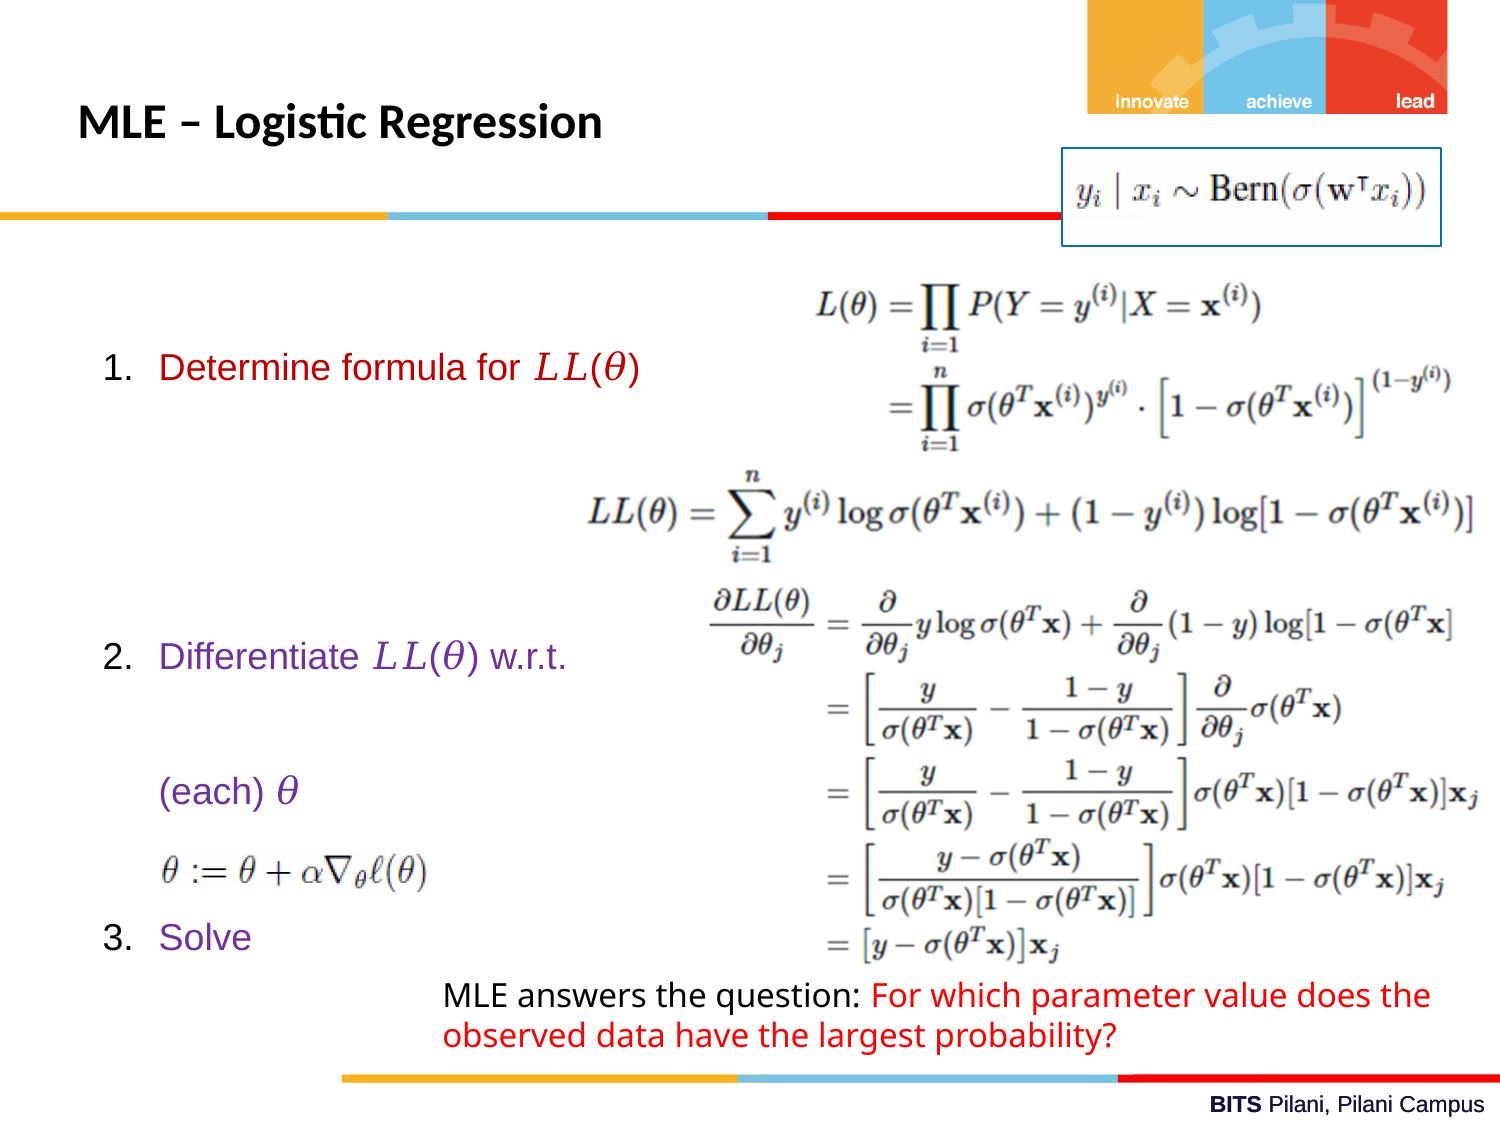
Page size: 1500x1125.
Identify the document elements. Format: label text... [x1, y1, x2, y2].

list Determine formula for 𝐿𝐿(𝜃) Differentiate 𝐿𝐿(𝜃) w.r.t. (each) 𝜃 Solve [50, 245, 713, 988]
picture [1062, 148, 1441, 246]
picture [560, 469, 1493, 972]
list MLE – Logistic Regression [24, 24, 1063, 213]
picture [161, 850, 428, 892]
picture [1087, 0, 1448, 114]
picture [813, 282, 1496, 456]
text_box MLE answers the question: For which parameter value does the observed data have the largest probability? [427, 966, 1497, 1062]
